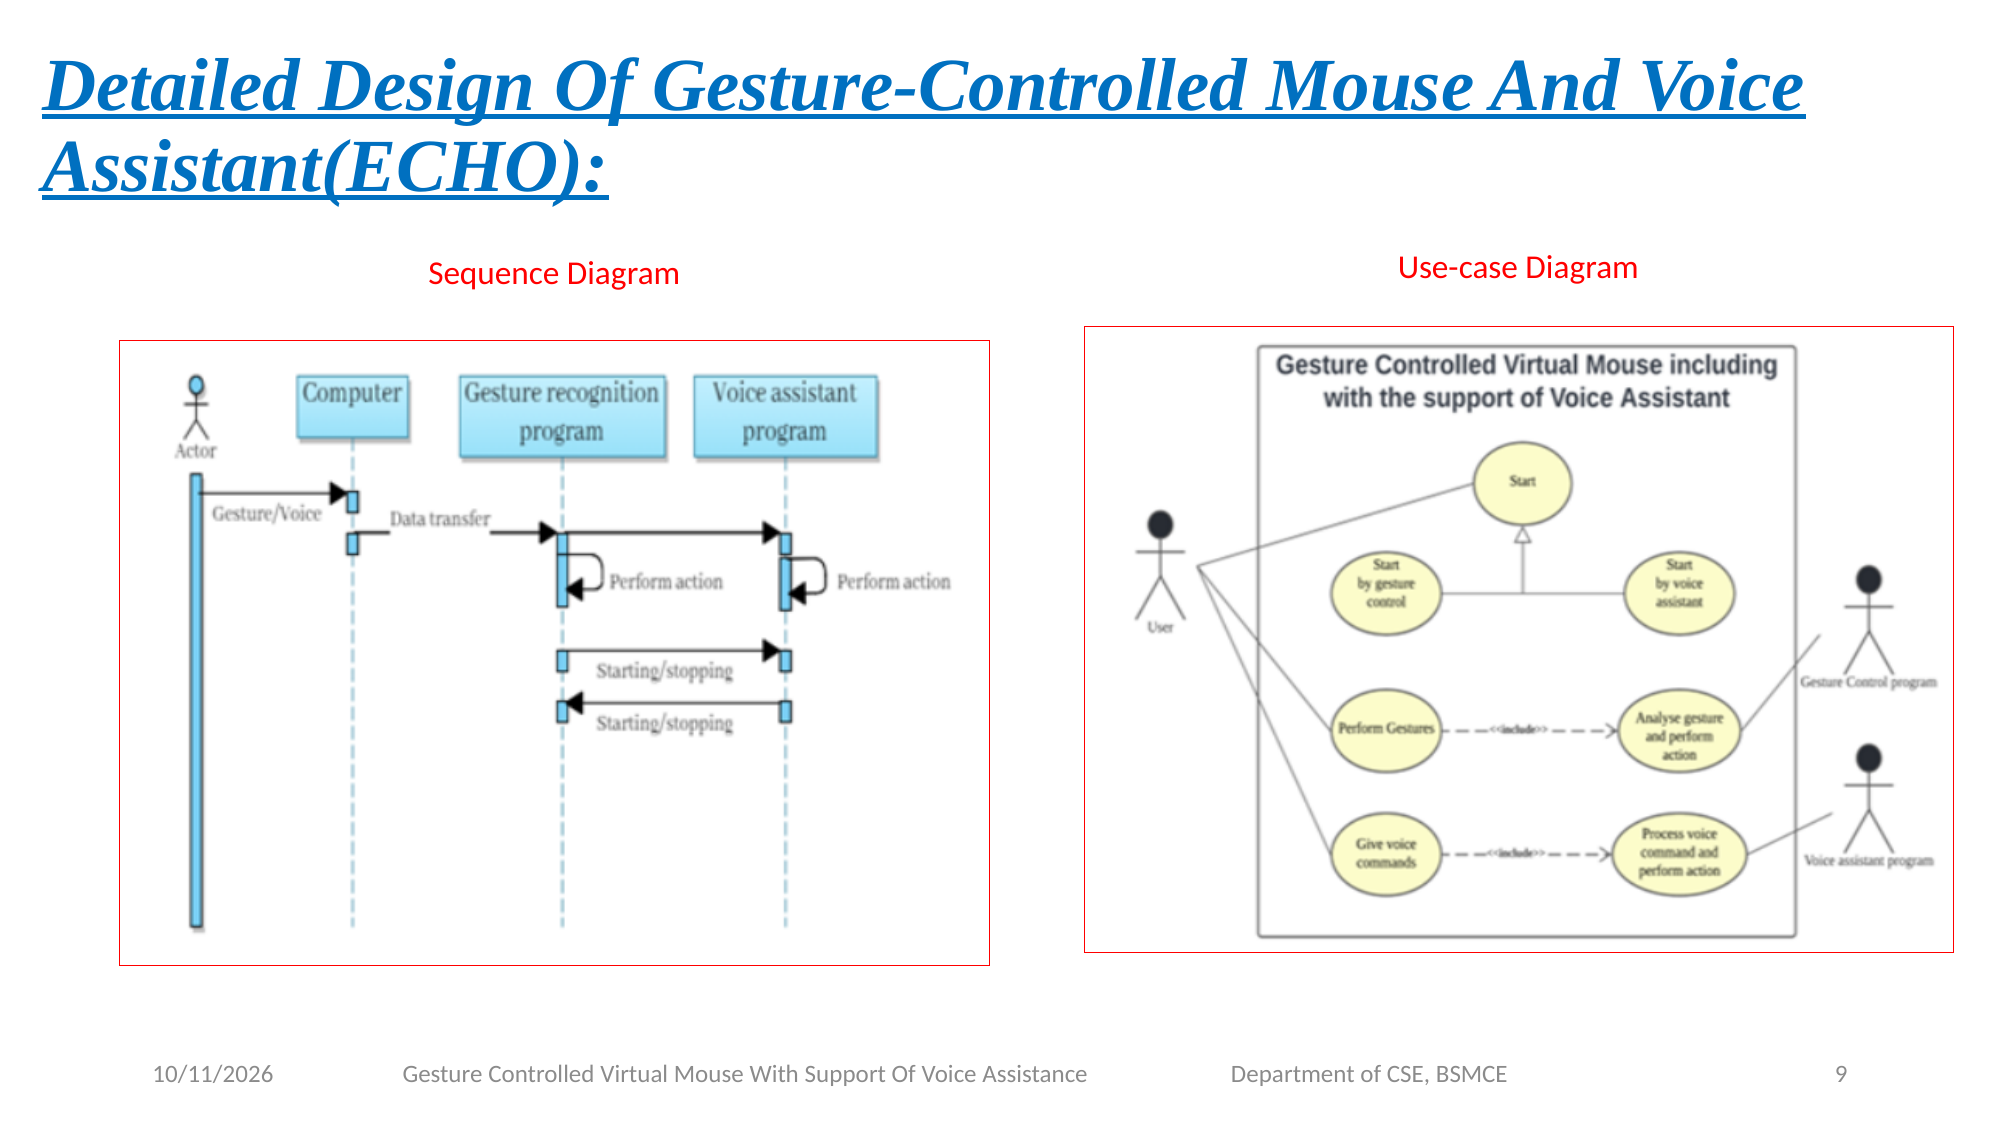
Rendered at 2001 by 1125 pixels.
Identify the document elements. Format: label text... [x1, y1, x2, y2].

text_box Sequence Diagram [308, 243, 800, 299]
picture [1084, 326, 1954, 953]
picture [119, 340, 990, 966]
title Detailed Design Of Gesture-Controlled Mouse And Voice Assistant(ECHO): [27, 17, 2000, 236]
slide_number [137, 1042, 321, 1103]
footer Gesture Controlled Virtual Mouse With Support Of Voice Assistance Department of CSE, BSMCE [321, 1042, 1412, 1103]
slide_number 9 [1412, 1042, 1863, 1103]
text_box Use-case Diagram [1210, 238, 1827, 293]
